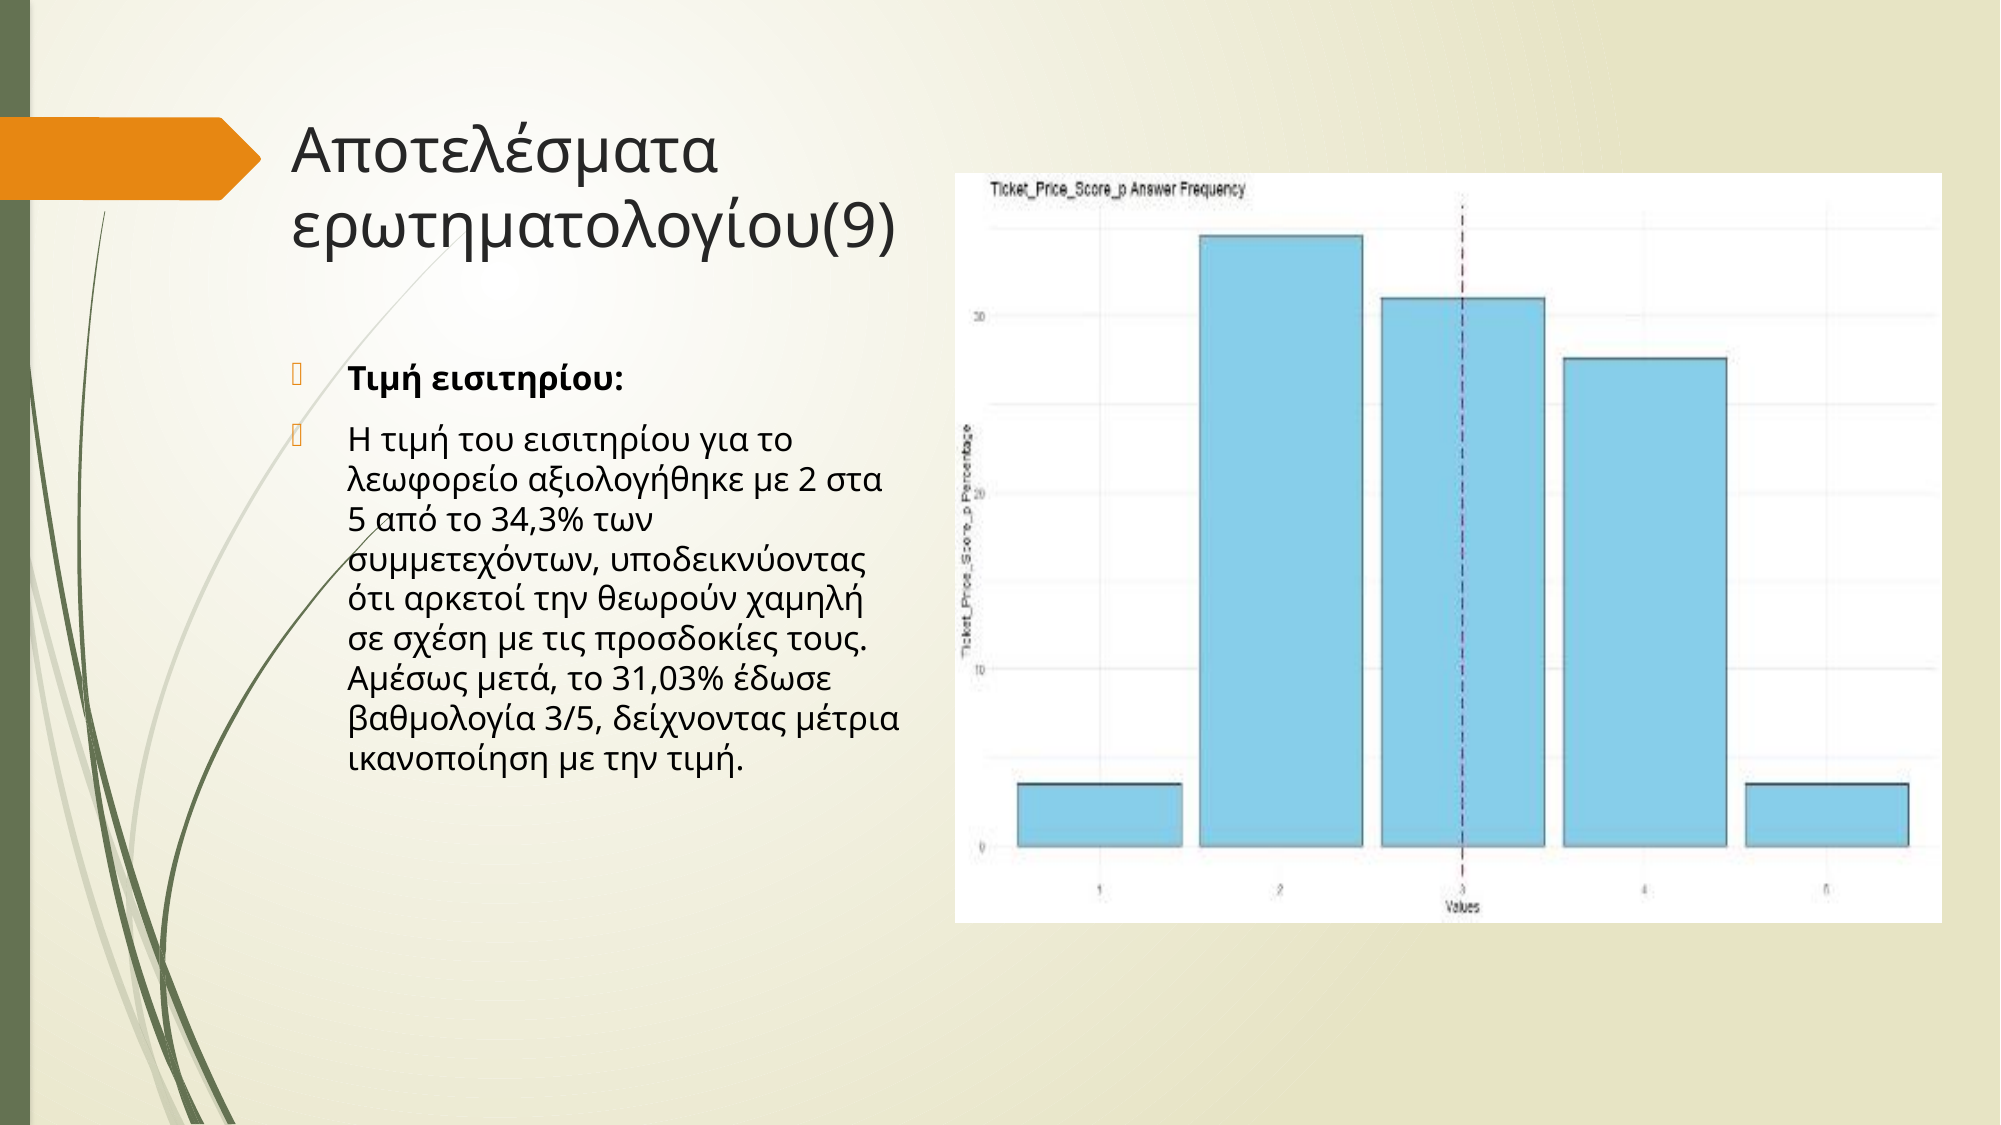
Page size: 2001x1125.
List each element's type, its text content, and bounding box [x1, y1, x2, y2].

list Τιμή εισιτηρίου: Η τιμή του εισιτηρίου για το λεωφορείο αξιολογήθηκε με 2 στα 5 από το 34,3% των συμμετεχόντων, υποδεικνύοντας ότι αρκετοί την θεωρούν χαμηλή σε σχέση με τις προσδοκίες τους. Αμέσως μετά, το 31,03% έδωσε βαθμολογία 3/5, δείχνοντας μέτρια ικανοποίηση με την τιμή. [276, 350, 917, 856]
picture [955, 172, 1942, 924]
title Αποτελέσματα ερωτηματολογίου(9) [276, 102, 956, 313]
